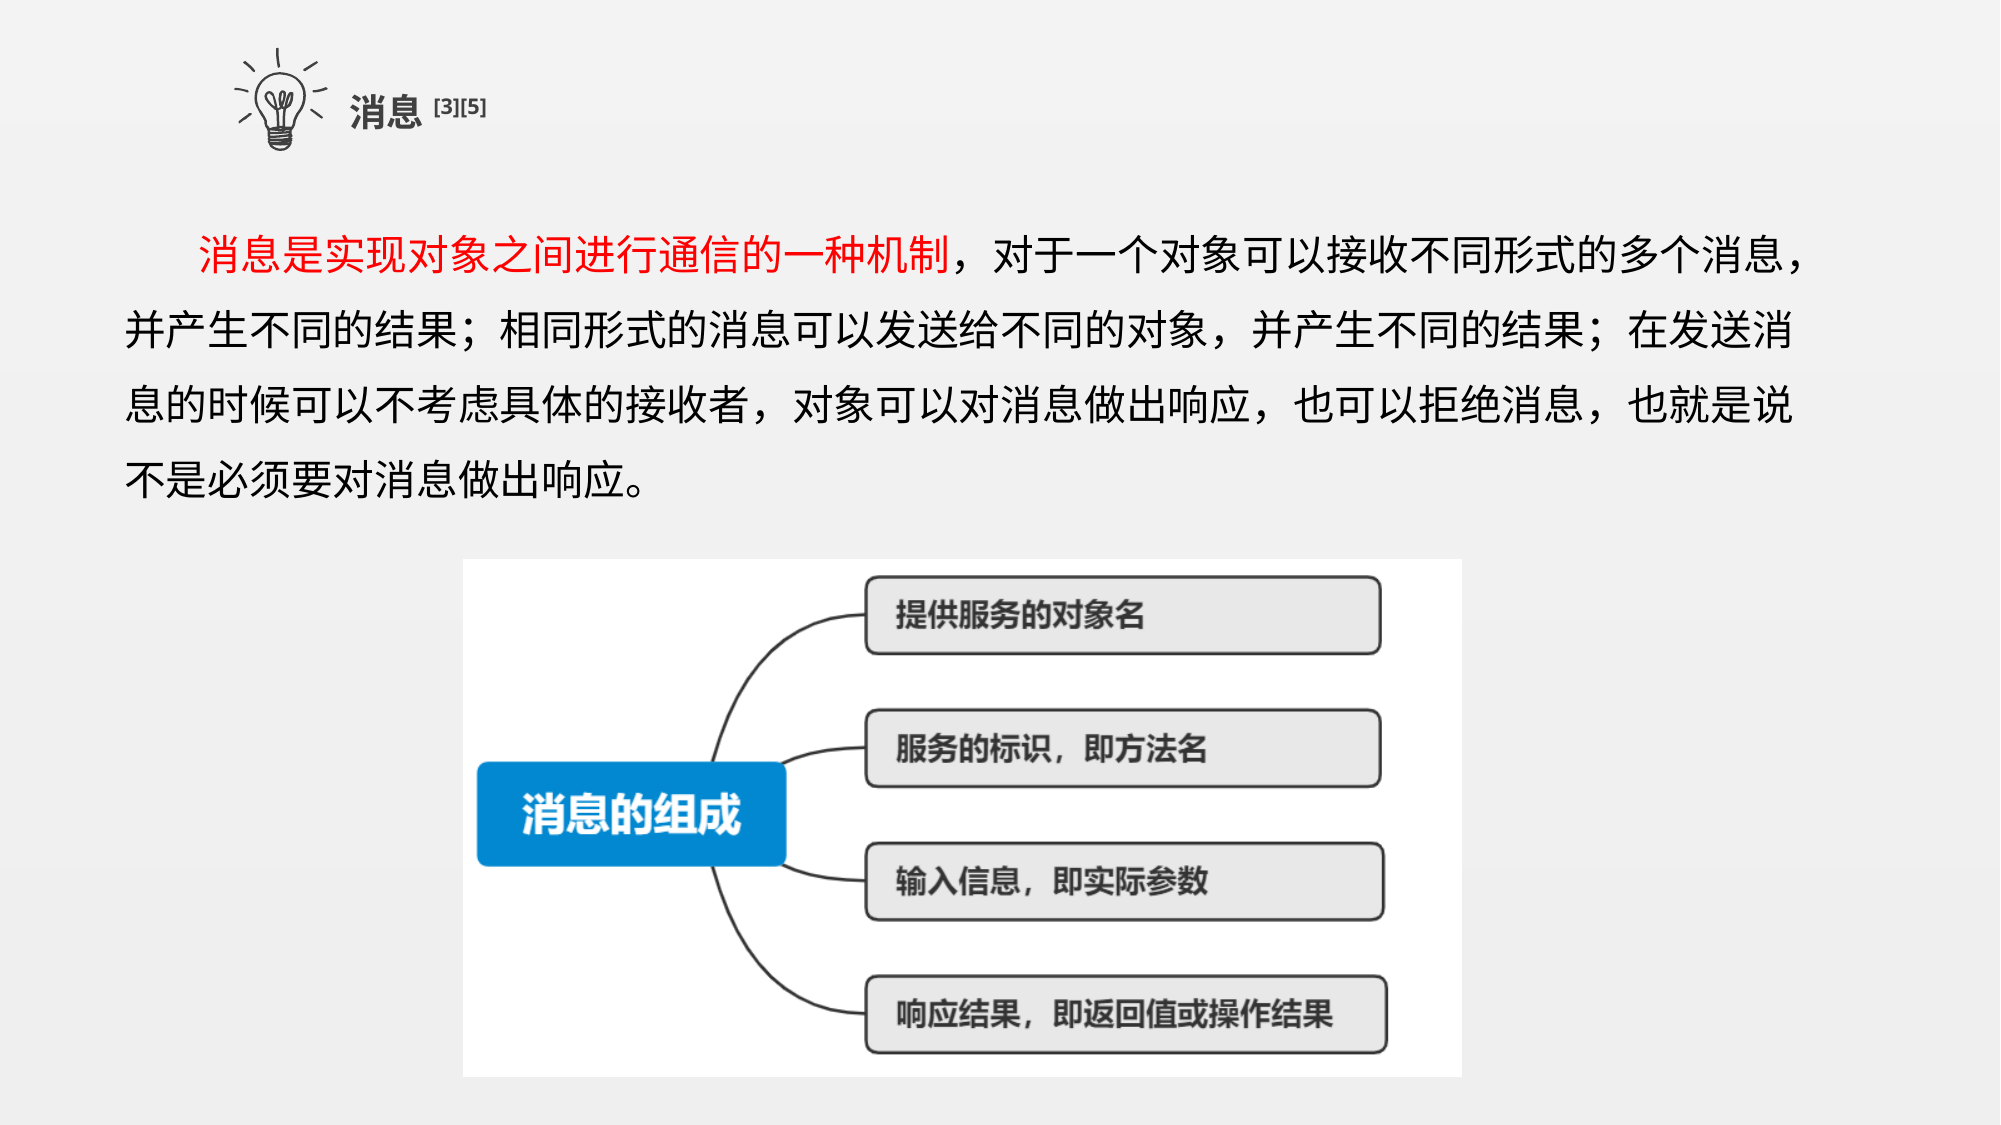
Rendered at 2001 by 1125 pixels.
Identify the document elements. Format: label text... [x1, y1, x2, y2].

text_box 消息[3][5] [334, 81, 801, 141]
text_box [233, 47, 329, 151]
text_box 消息是实现对象之间进行通信的一种机制，对于一个对象可以接收不同形式的多个消息，并产生不同的结果；相同形式的消息可以发送给不同的对象，并产生不同的结果；在发送消息的时候可以不考虑具体的接收者，对象可以对消息做出响应，也可以拒绝消息，也就是说不是必须要对消息做出响应。 [109, 196, 1844, 511]
picture [463, 559, 1462, 1077]
